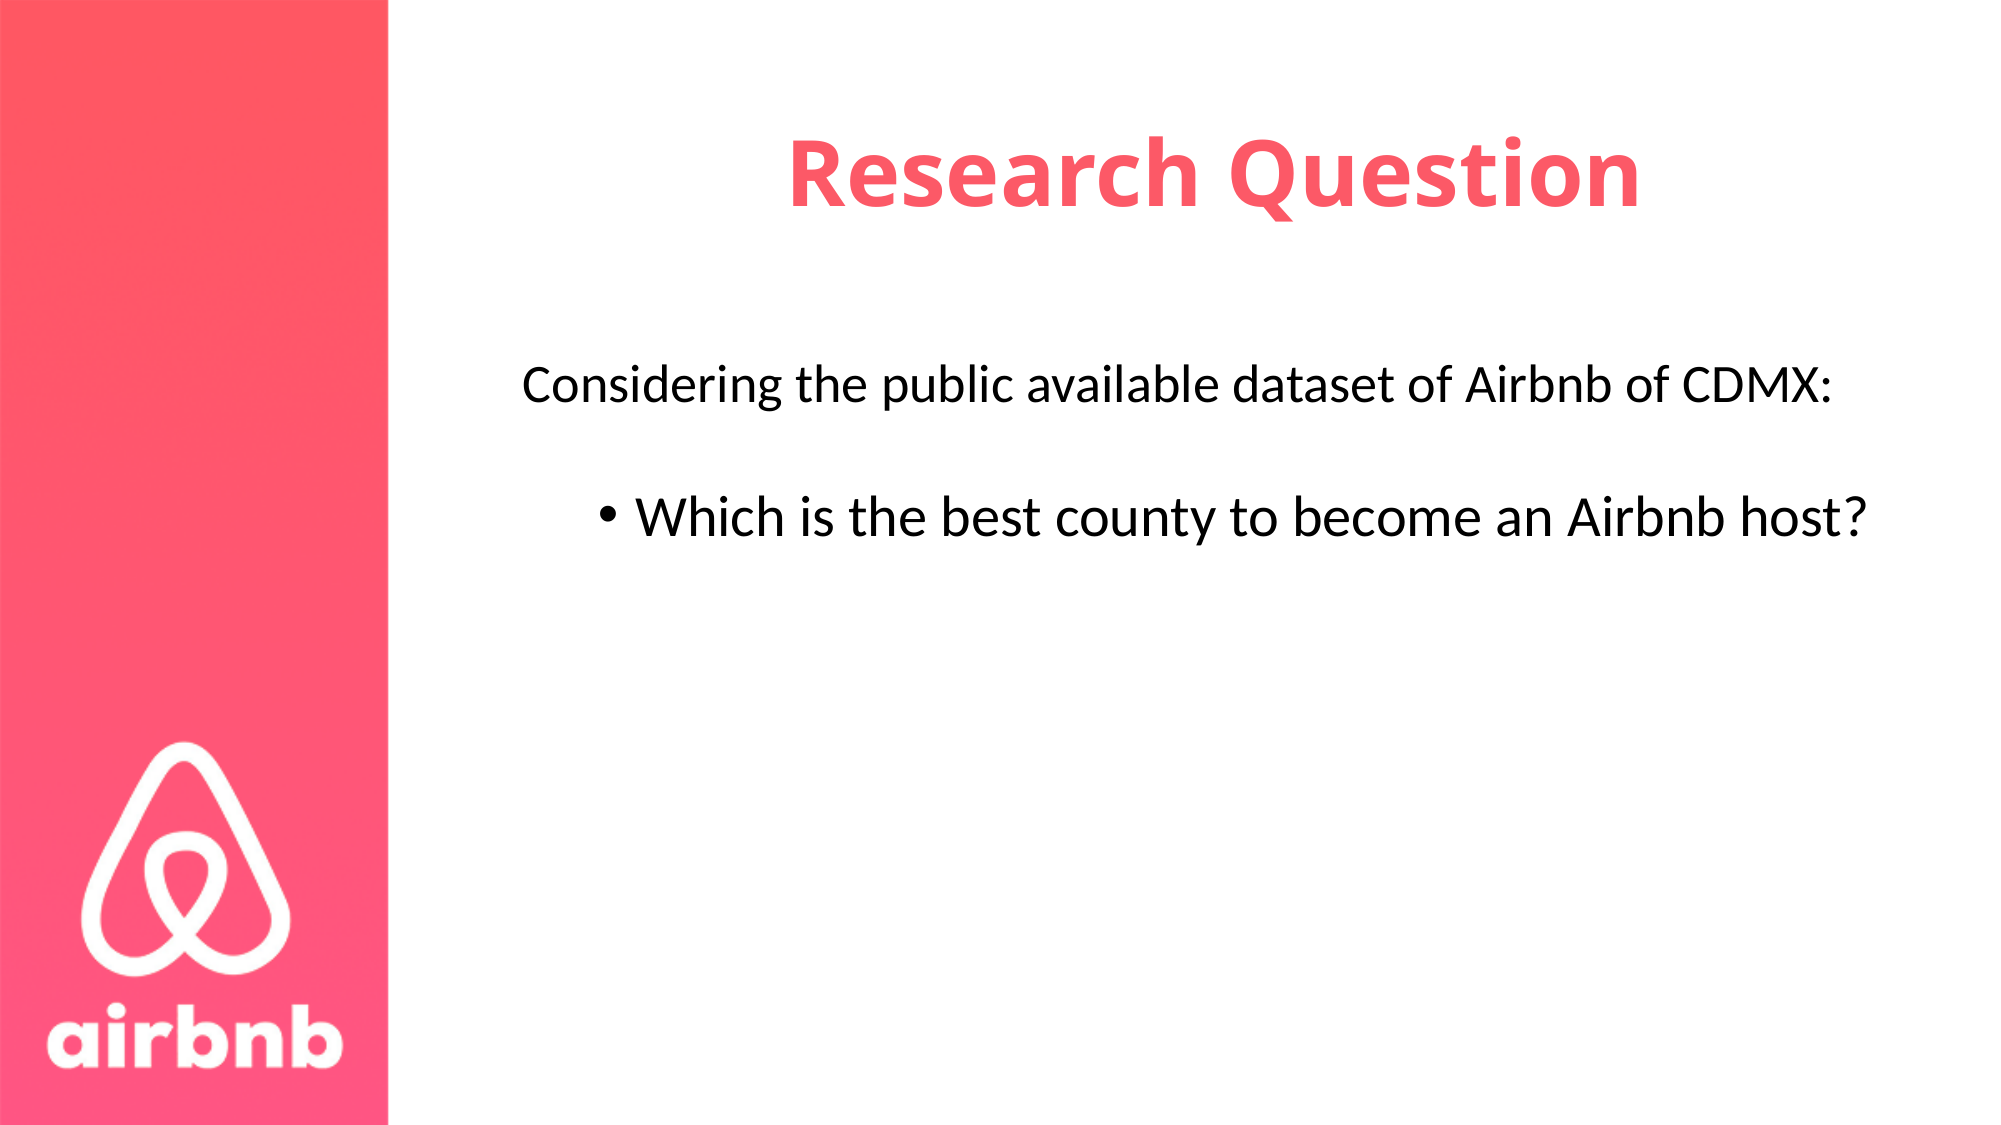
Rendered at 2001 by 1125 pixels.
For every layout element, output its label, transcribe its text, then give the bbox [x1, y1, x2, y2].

picture [0, 0, 2001, 1125]
title Research Question [507, 68, 1923, 286]
list Considering the public available dataset of Airbnb of CDMX: Which is the best county to become an Airbnb host? [507, 302, 1923, 1022]
